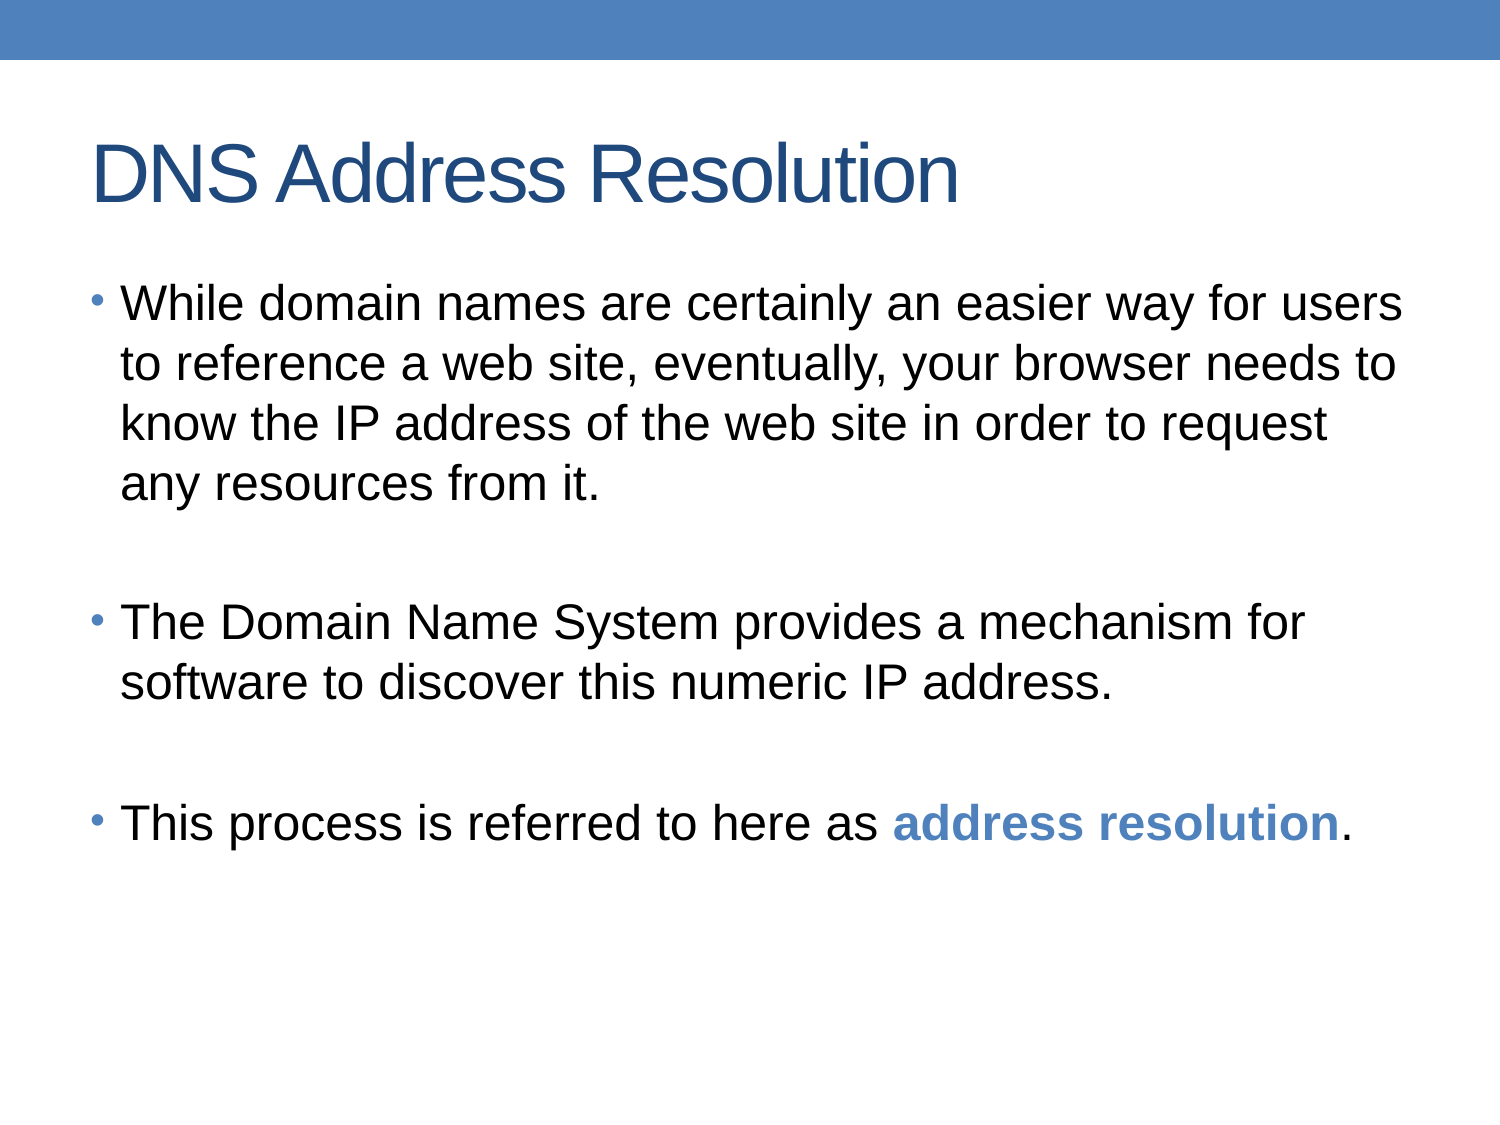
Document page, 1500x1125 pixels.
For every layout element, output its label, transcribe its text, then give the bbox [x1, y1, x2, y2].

list While domain names are certainly an easier way for users to reference a web site, eventually, your browser needs to know the IP address of the web site in order to request any resources from it. The Domain Name System provides a mechanism for software to discover this numeric IP address. This process is referred to here as address resolution. [75, 262, 1425, 1063]
title DNS Address Resolution [75, 87, 1425, 250]
